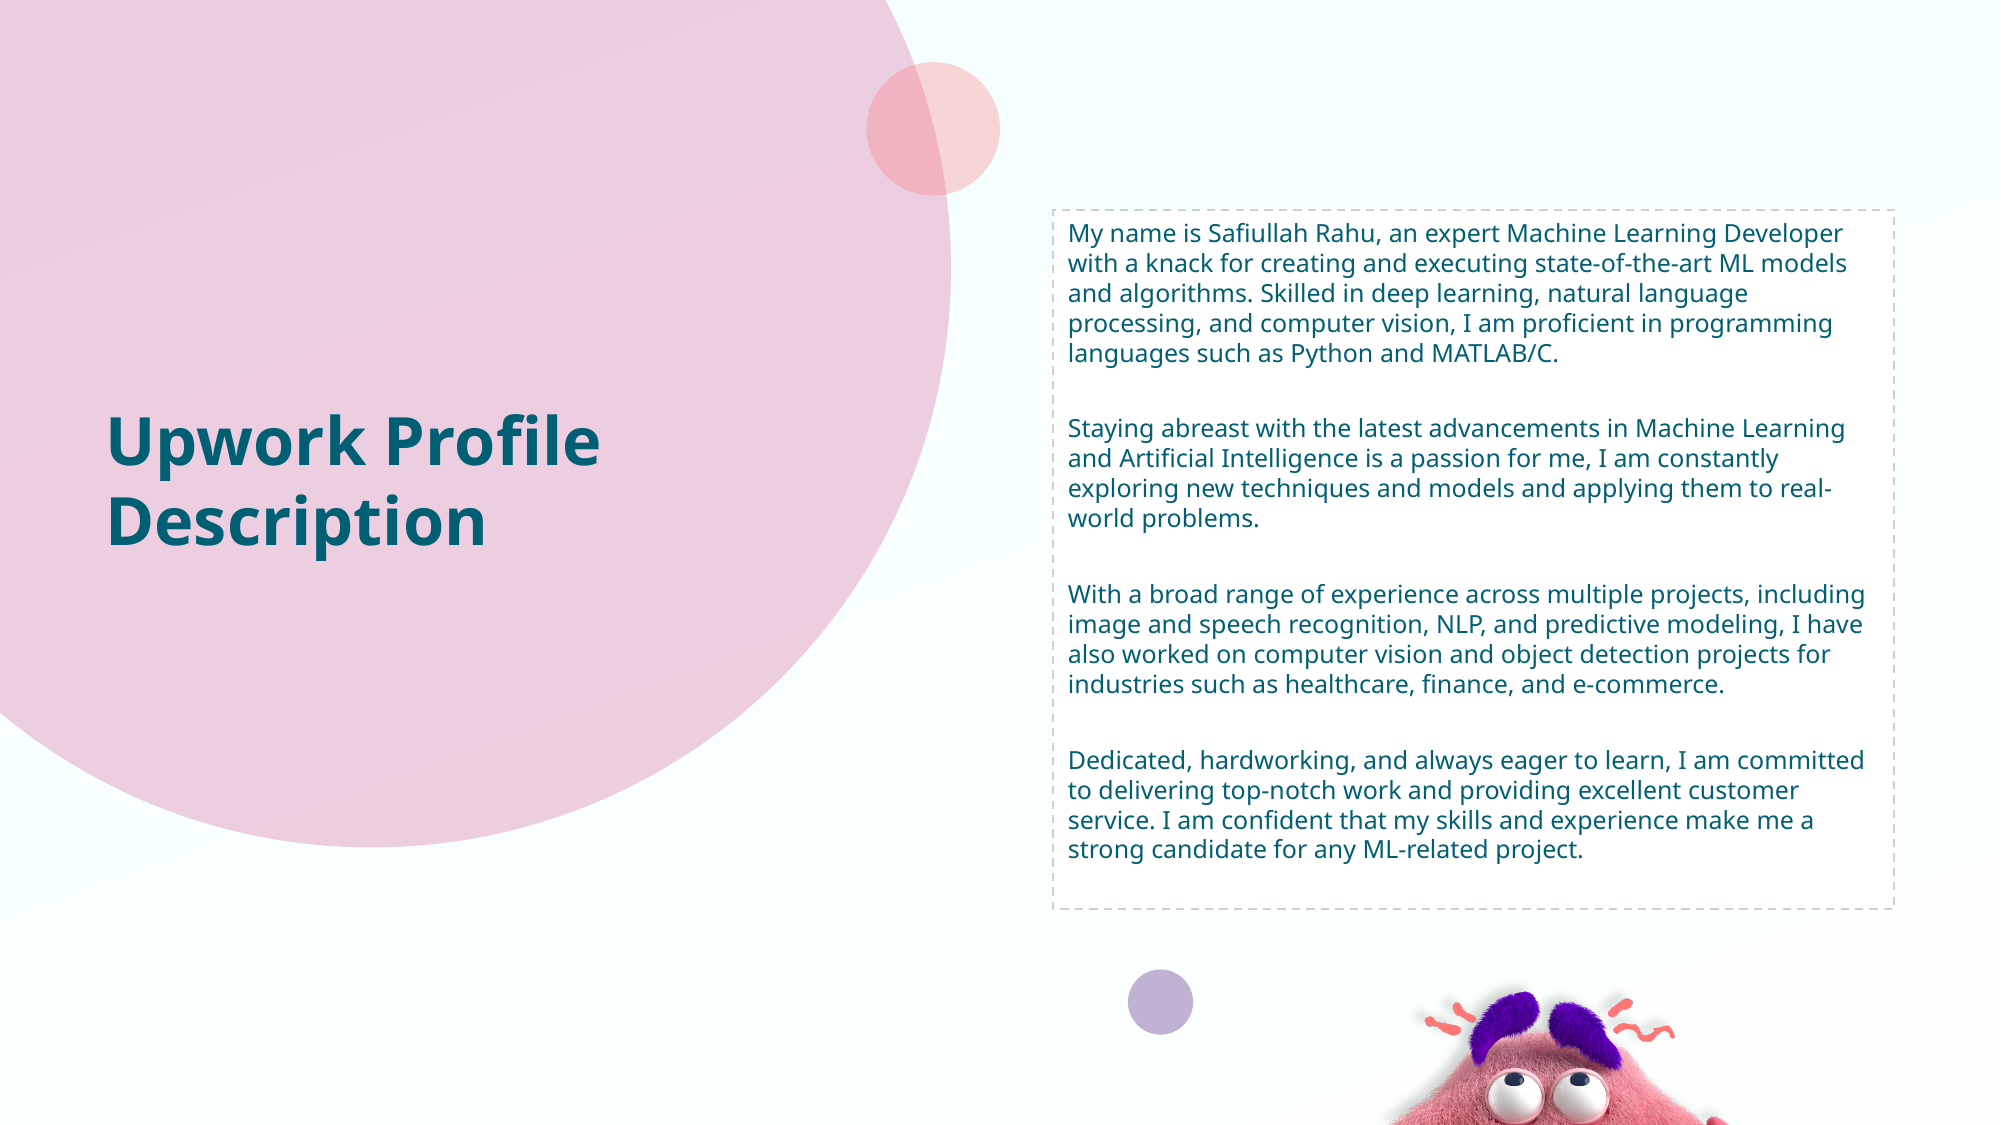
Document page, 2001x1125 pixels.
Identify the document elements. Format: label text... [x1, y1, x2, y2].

title Upwork Profile Description [90, 391, 884, 737]
picture [1355, 930, 1747, 1125]
list My name is Safiullah Rahu, an expert Machine Learning Developer with a knack for creating and executing state-of-the-art ML models and algorithms. Skilled in deep learning, natural language processing, and computer vision, I am proficient in programming languages such as Python and MATLAB/C. Staying abreast with the latest advancements in Machine Learning and Artificial Intelligence is a passion for me, I am constantly exploring new techniques and models and applying them to real-world problems. With a broad range of experience across multiple projects, including image and speech recognition, NLP, and predictive modeling, I have also worked on computer vision and object detection projects for industries such as healthcare, finance, and e-commerce. Dedicated, hardworking, and always eager to learn, I am committed to delivering top-notch work and providing excellent customer service. I am confident that my skills and experience make me a strong candidate for any ML-related project. [1052, 209, 1895, 910]
